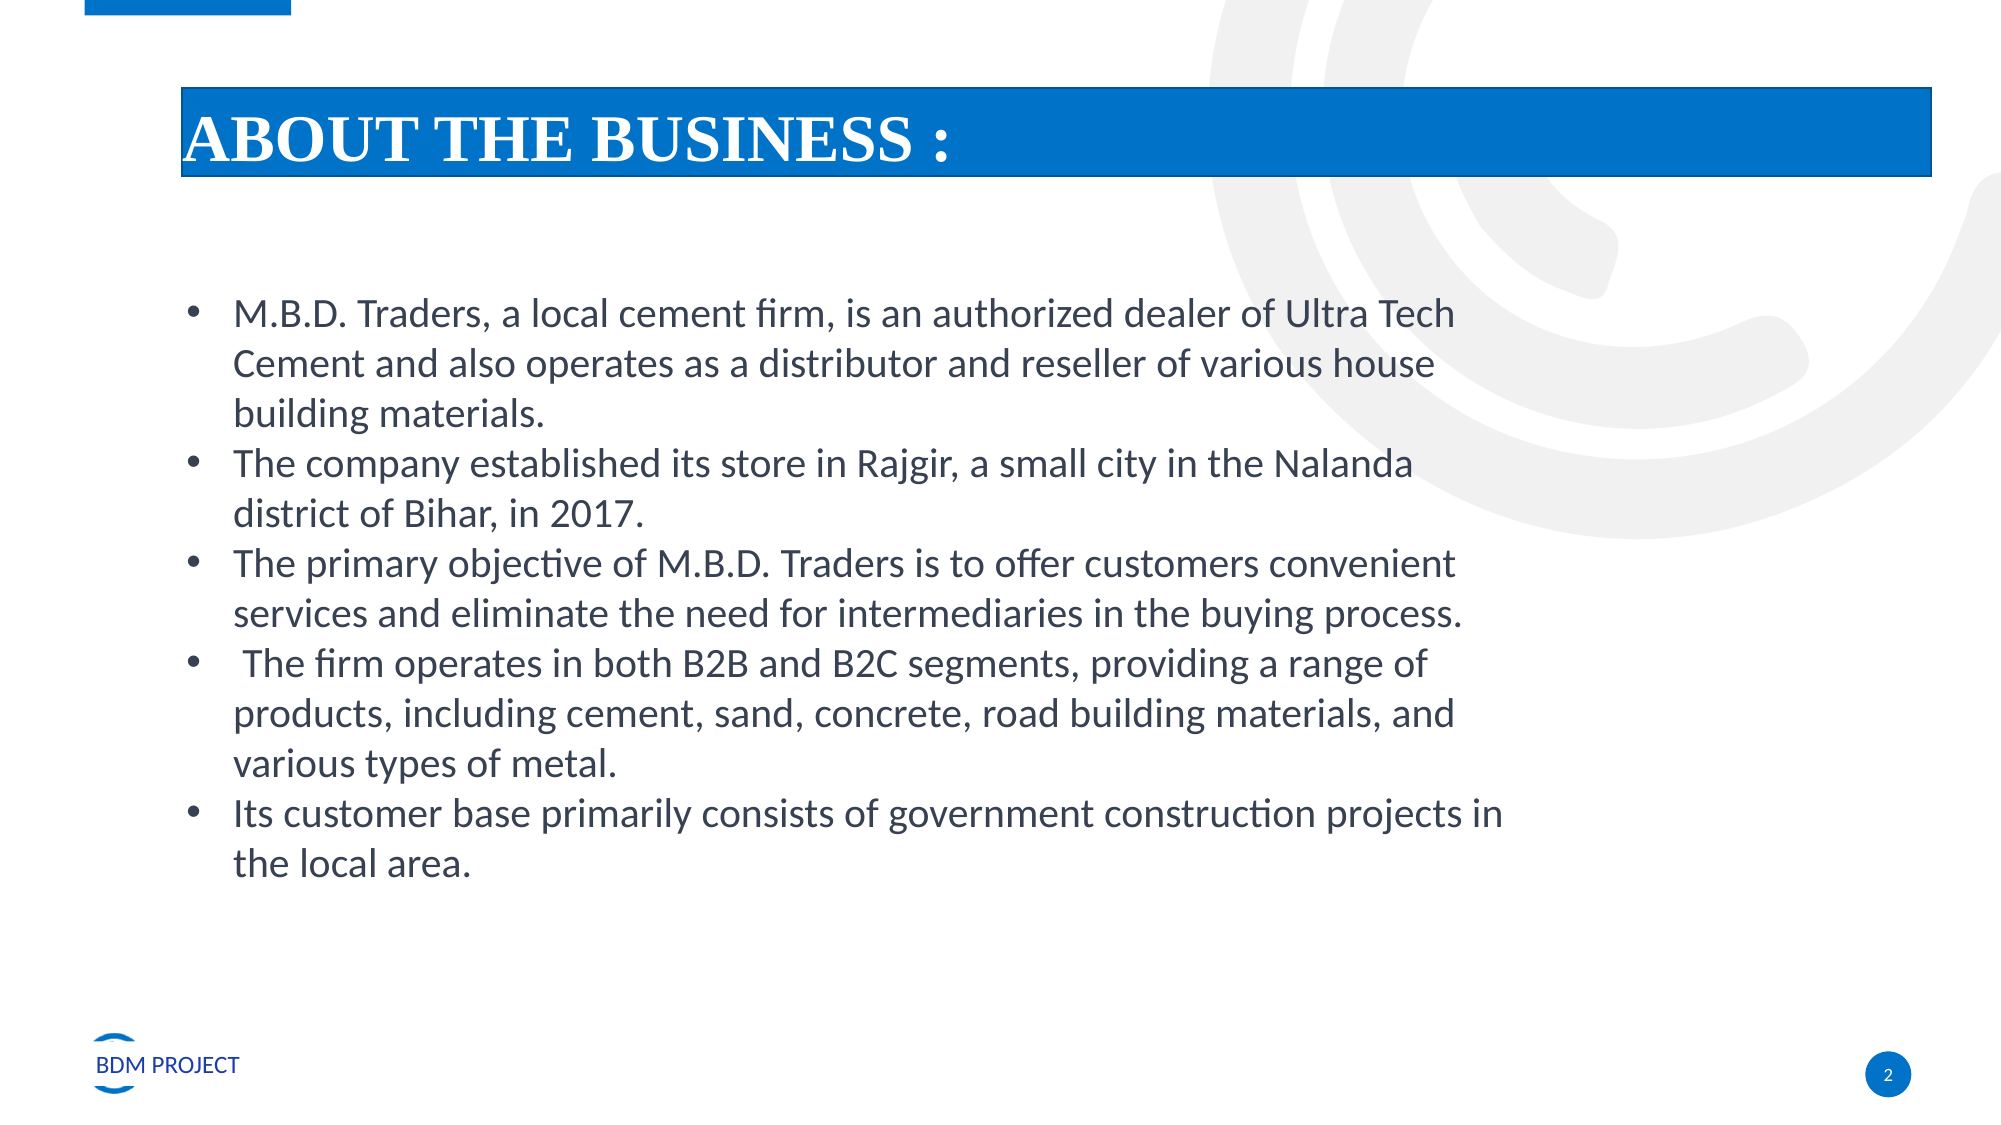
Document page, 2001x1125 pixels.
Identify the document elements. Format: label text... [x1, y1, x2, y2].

text_box BDM PROJECT [81, 1041, 398, 1086]
picture [77, 1027, 254, 1095]
text_box M.B.D. Traders, a local cement firm, is an authorized dealer of Ultra Tech Cement and also operates as a distributor and reseller of various house building materials. The company established its store in Rajgir, a small city in the Nalanda district of Bihar, in 2017. The primary objective of M.B.D. Traders is to offer customers convenient services and eliminate the need for intermediaries in the buying process. The firm operates in both B2B and B2C segments, providing a range of products, including cement, sand, concrete, road building materials, and various types of metal. Its customer base primarily consists of government construction projects in the local area. [171, 278, 1543, 939]
slide_number 2 [1864, 1059, 1913, 1090]
title ABOUT THE BUSINESS : [181, 87, 1932, 177]
